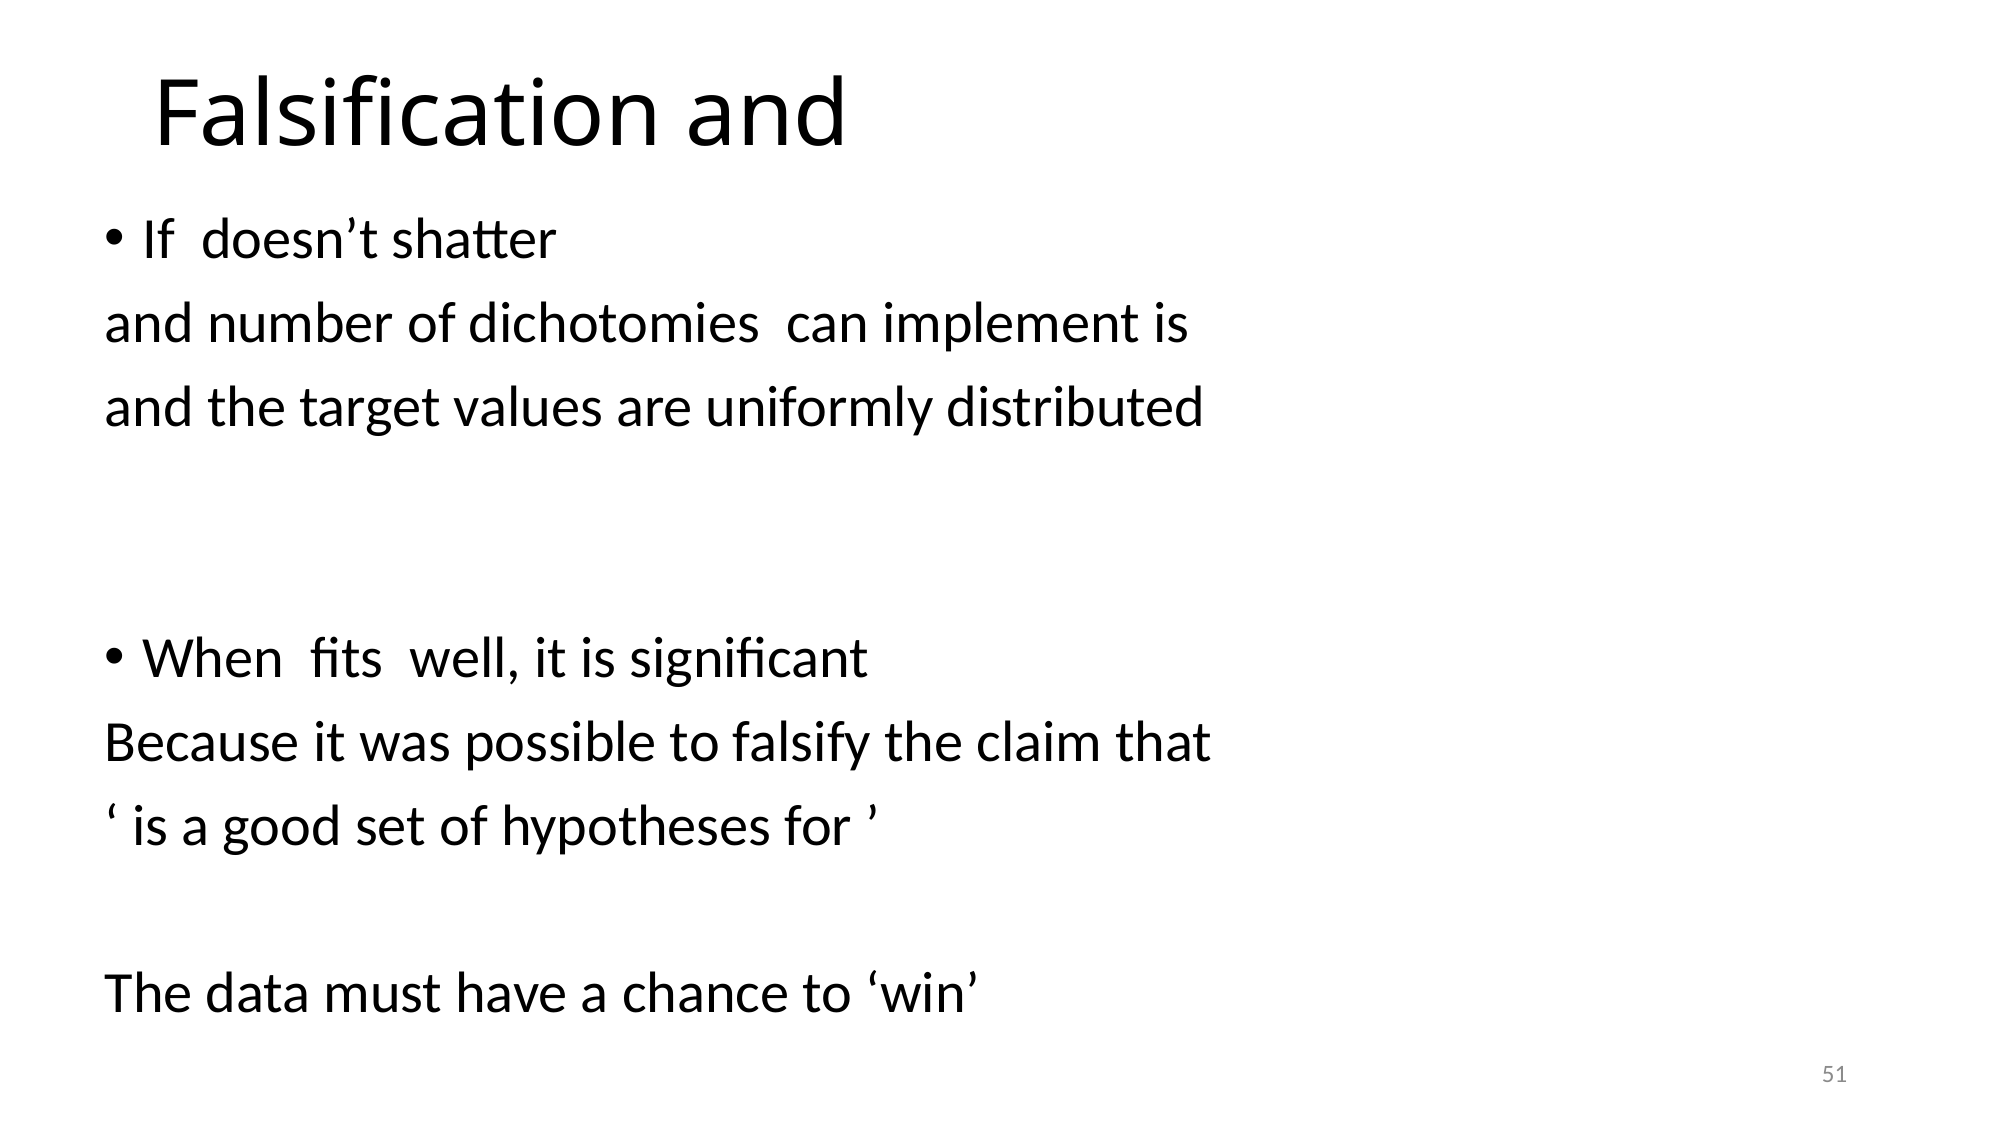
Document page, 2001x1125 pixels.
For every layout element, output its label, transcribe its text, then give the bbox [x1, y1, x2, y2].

slide_number 51 [1412, 1042, 1863, 1103]
